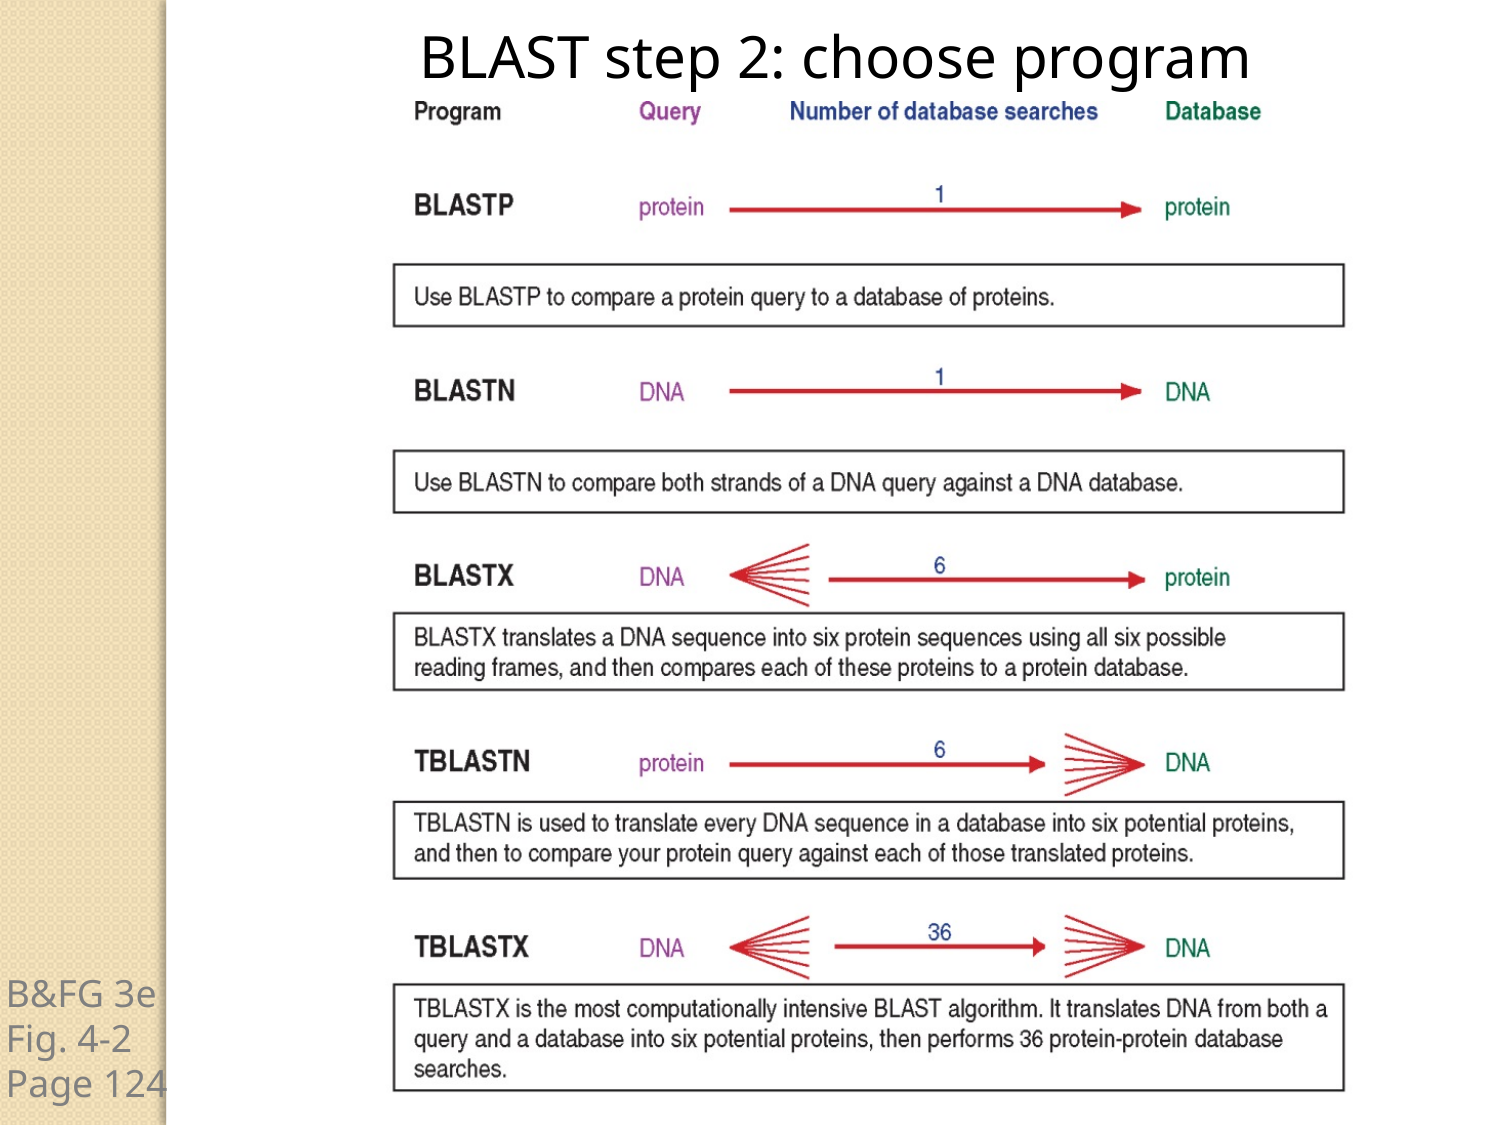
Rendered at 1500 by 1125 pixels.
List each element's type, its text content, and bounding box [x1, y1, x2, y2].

text_box B&FG 3e Fig. 4-2 Page 124 [0, 962, 183, 1113]
text_box BLAST step 2: choose program [212, 12, 1475, 98]
picture [287, 101, 1450, 1101]
